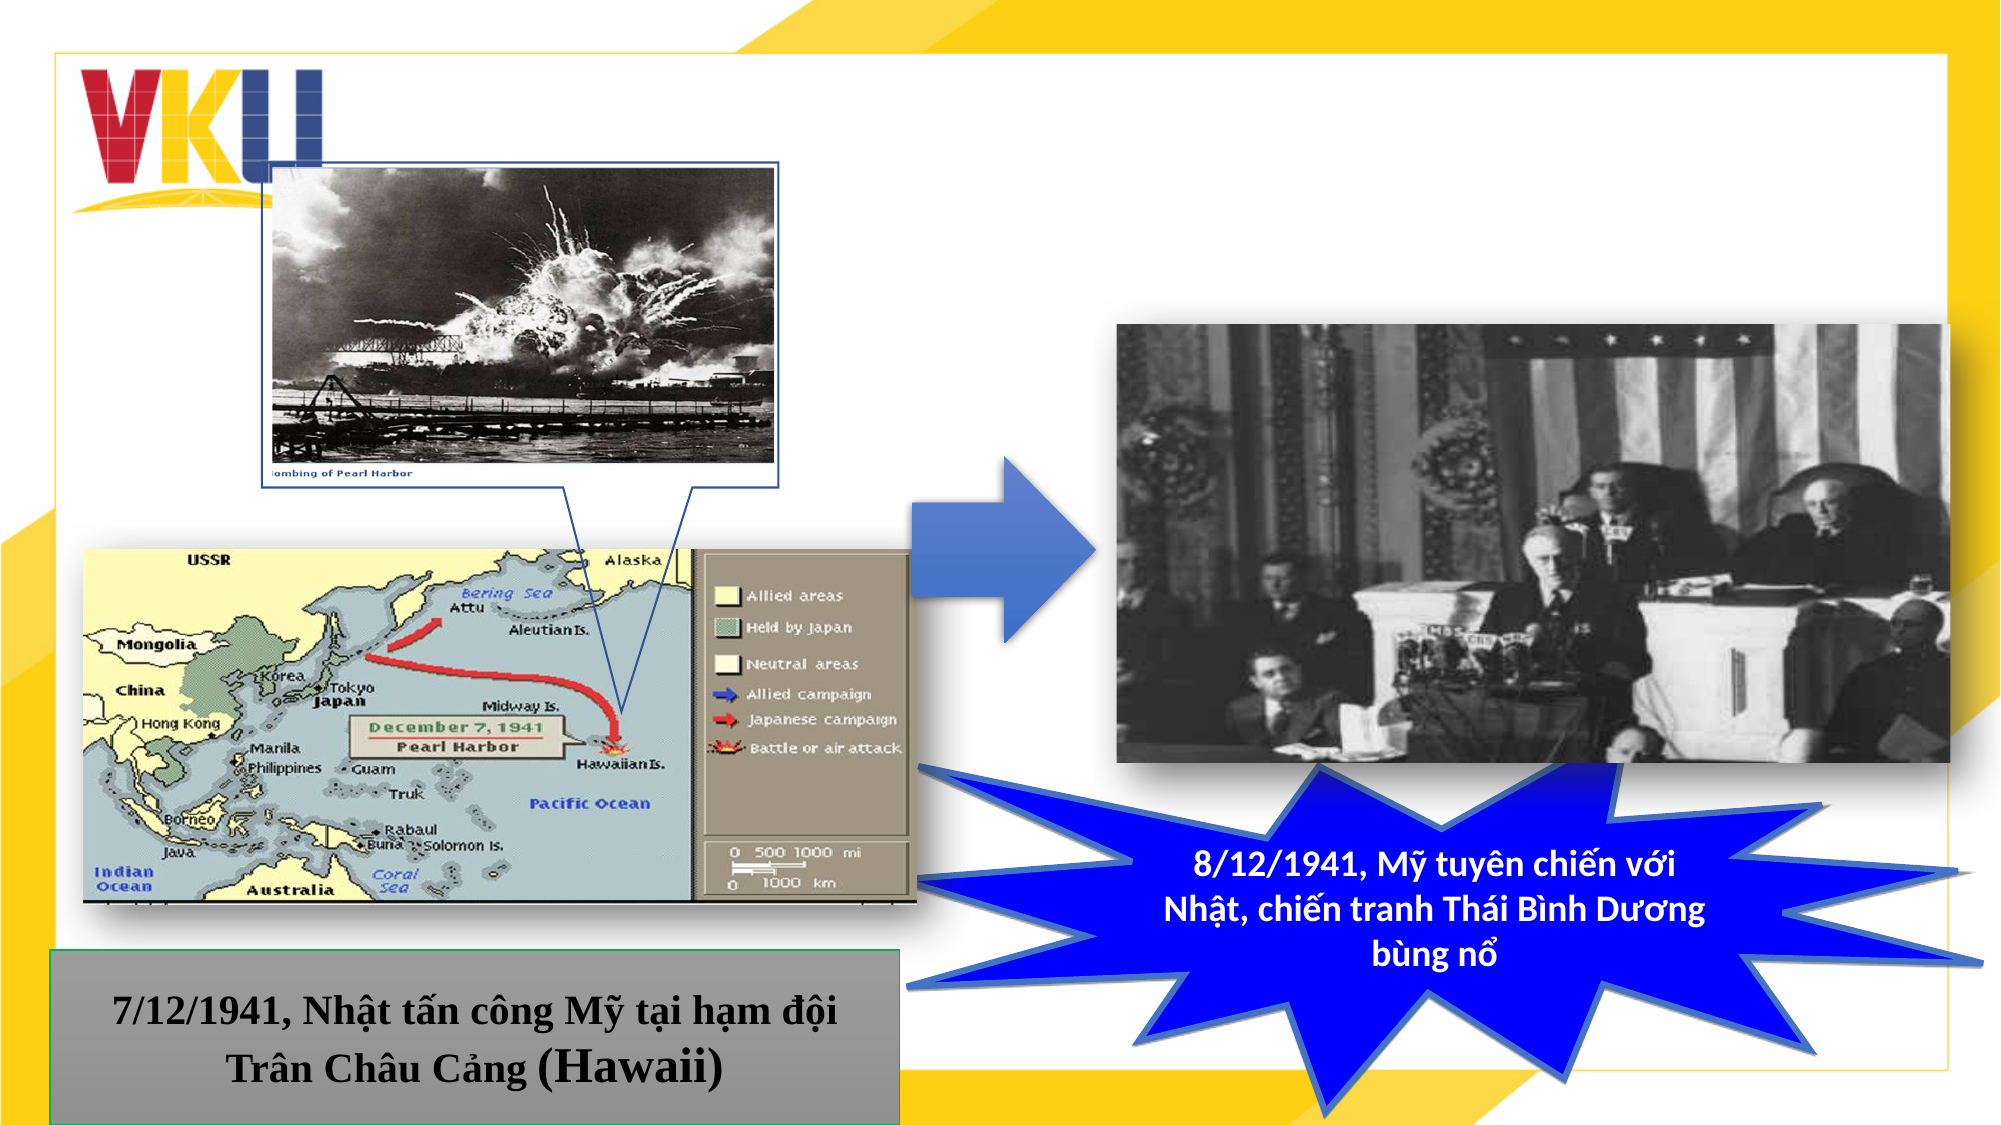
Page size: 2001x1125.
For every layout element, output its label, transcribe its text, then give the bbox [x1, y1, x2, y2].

text_box [912, 455, 1096, 644]
picture [0, 0, 2001, 1125]
text_box 8/12/1941, Mỹ tuyên chiến với Nhật, chiến tranh Thái Bình Dương bùng nổ [906, 775, 1984, 1113]
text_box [261, 162, 779, 488]
text_box 7/12/1941, Nhật tấn công Mỹ tại hạm đội Trân Châu Cảng (Hawaii) [49, 949, 900, 1125]
